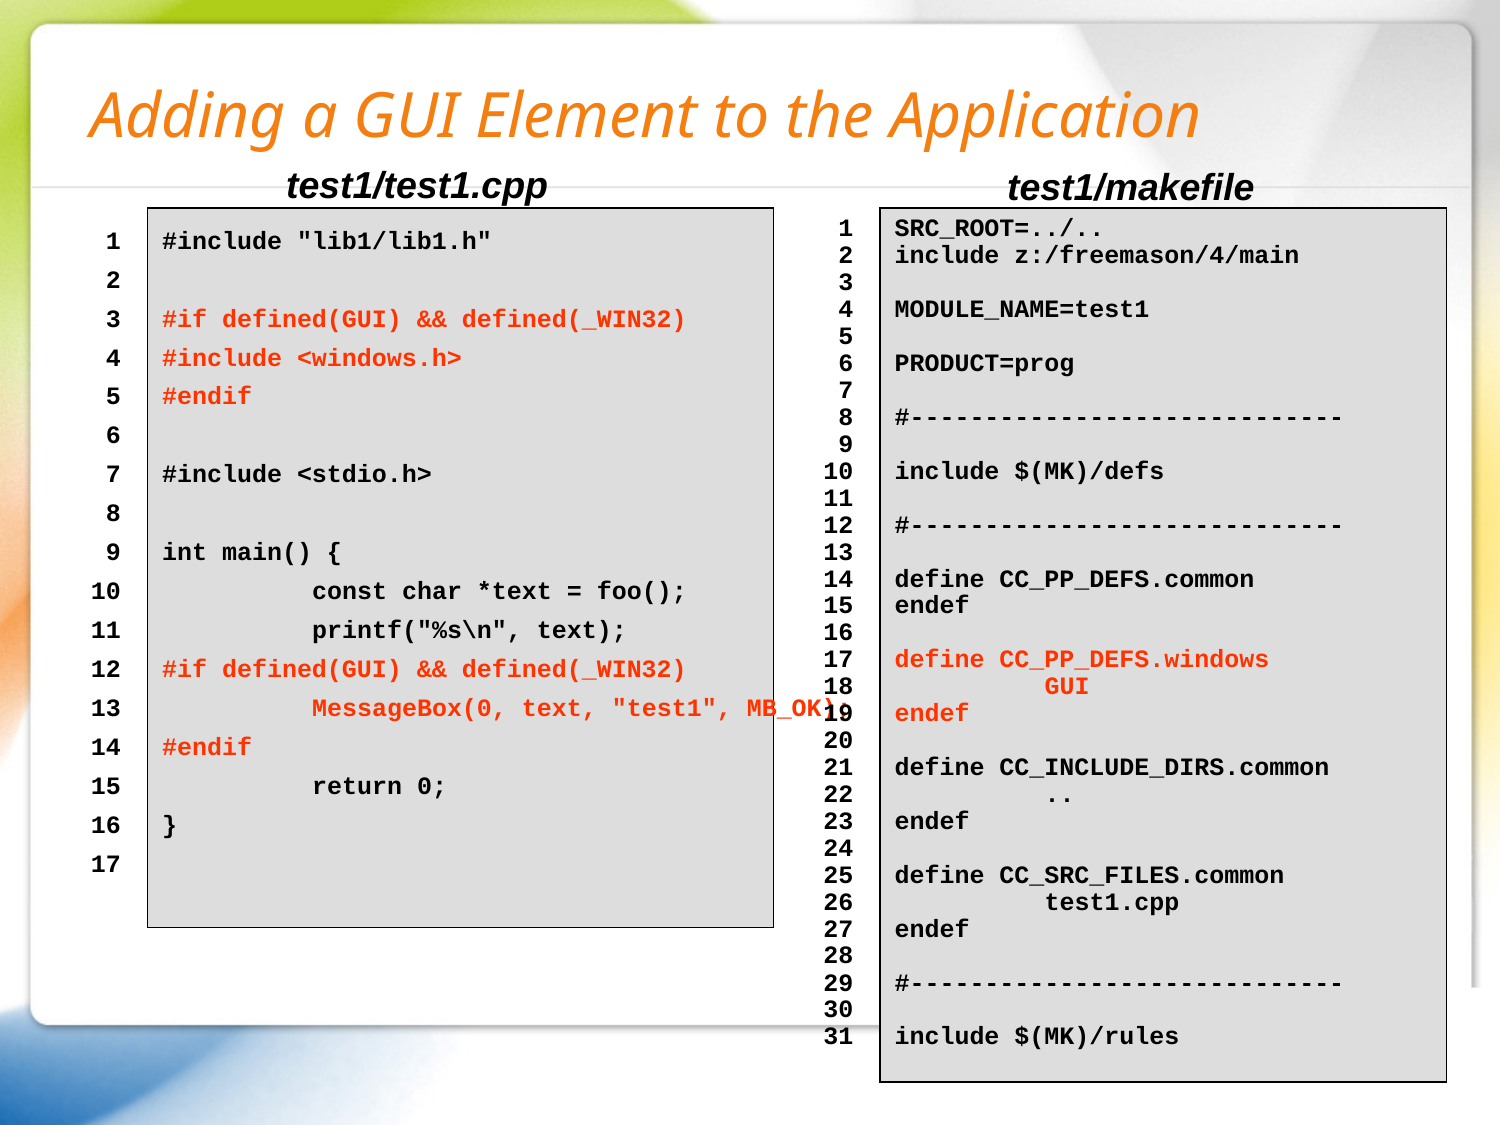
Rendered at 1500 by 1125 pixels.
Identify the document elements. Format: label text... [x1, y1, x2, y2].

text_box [64, 154, 774, 928]
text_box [797, 155, 1447, 1083]
text_box [1033, 987, 1500, 1125]
picture [0, 0, 1500, 1125]
title Adding a GUI Element to the Application [75, 19, 1425, 207]
